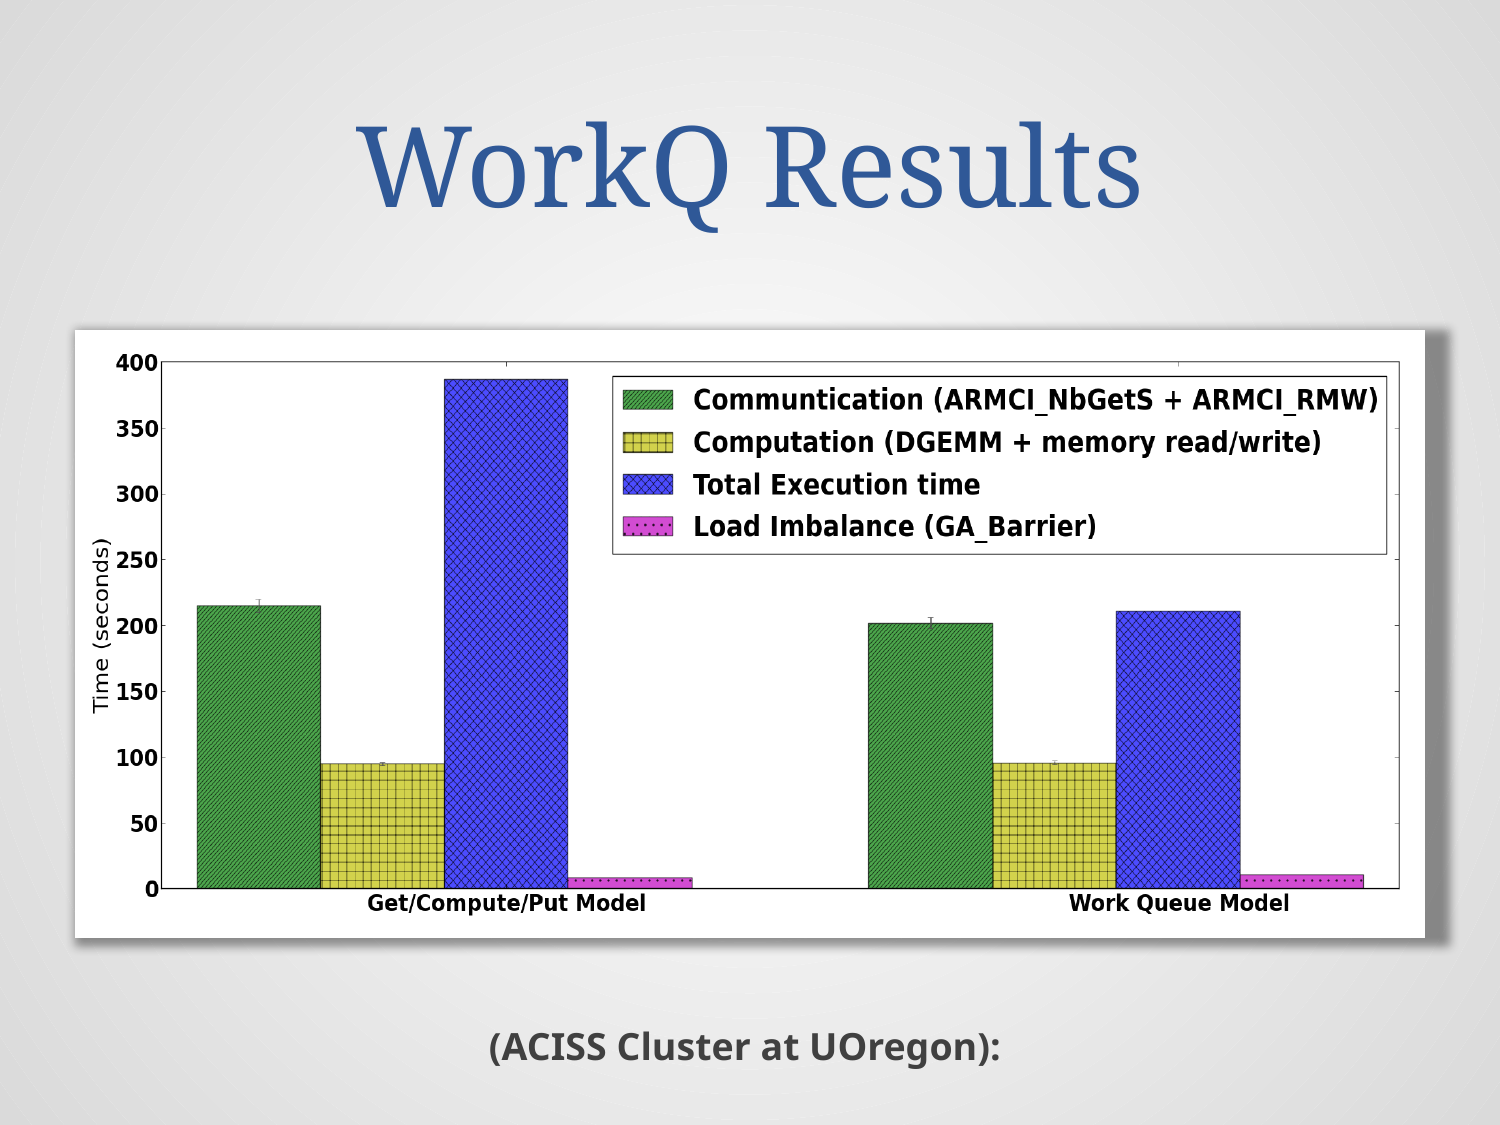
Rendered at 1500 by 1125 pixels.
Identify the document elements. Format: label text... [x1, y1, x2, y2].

text_box (ACISS Cluster at UOregon): [0, 1015, 1500, 1125]
text_box WorkQ Results [74, 0, 1425, 238]
picture [74, 329, 1426, 938]
